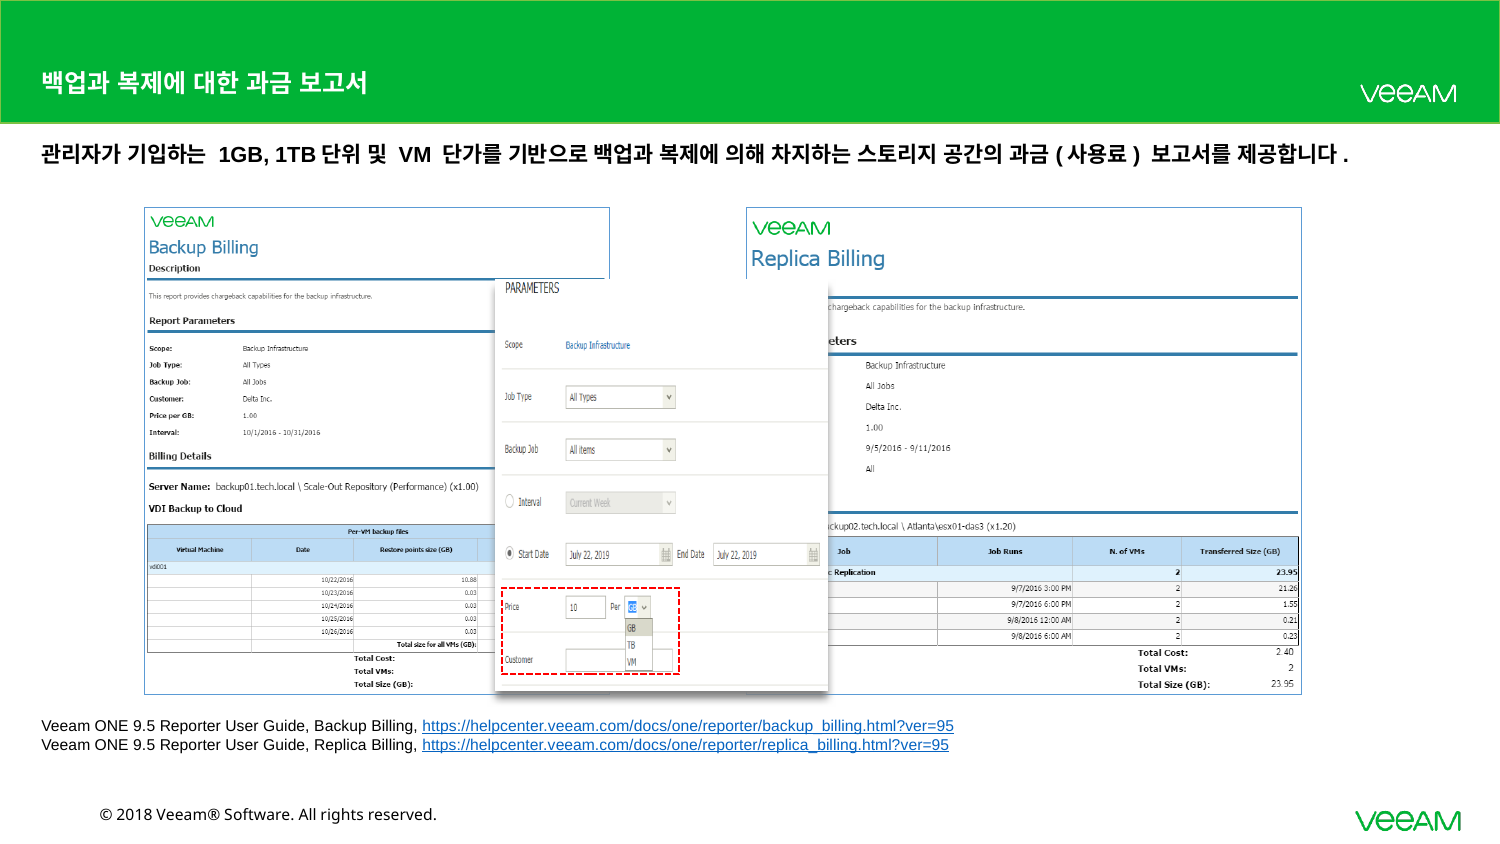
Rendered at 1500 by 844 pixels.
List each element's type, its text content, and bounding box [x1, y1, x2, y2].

picture [746, 207, 1302, 695]
list Veeam ONE 9.5 Reporter User Guide, Backup Billing, https://helpcenter.veeam.com/docs/one/reporter/backup_billing.html?ver=95 Veeam ONE 9.5 Reporter User Guide, Replica Billing, https://helpcenter.veeam.com/docs/one/reporter/replica_billing.html?ver=95 [26, 708, 1444, 798]
picture [1352, 805, 1464, 837]
title 백업과 복제에 대한 과금 보고서 [26, 66, 913, 102]
list 관리자가 기입하는 1GB, 1TB단위 및 VM 단가를 기반으로 백업과 복제에 의해 차지하는 스토리지 공간의 과금(사용료) 보고서를 제공합니다. [26, 132, 1356, 266]
picture [144, 207, 610, 695]
picture [1352, 75, 1464, 111]
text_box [495, 279, 828, 691]
